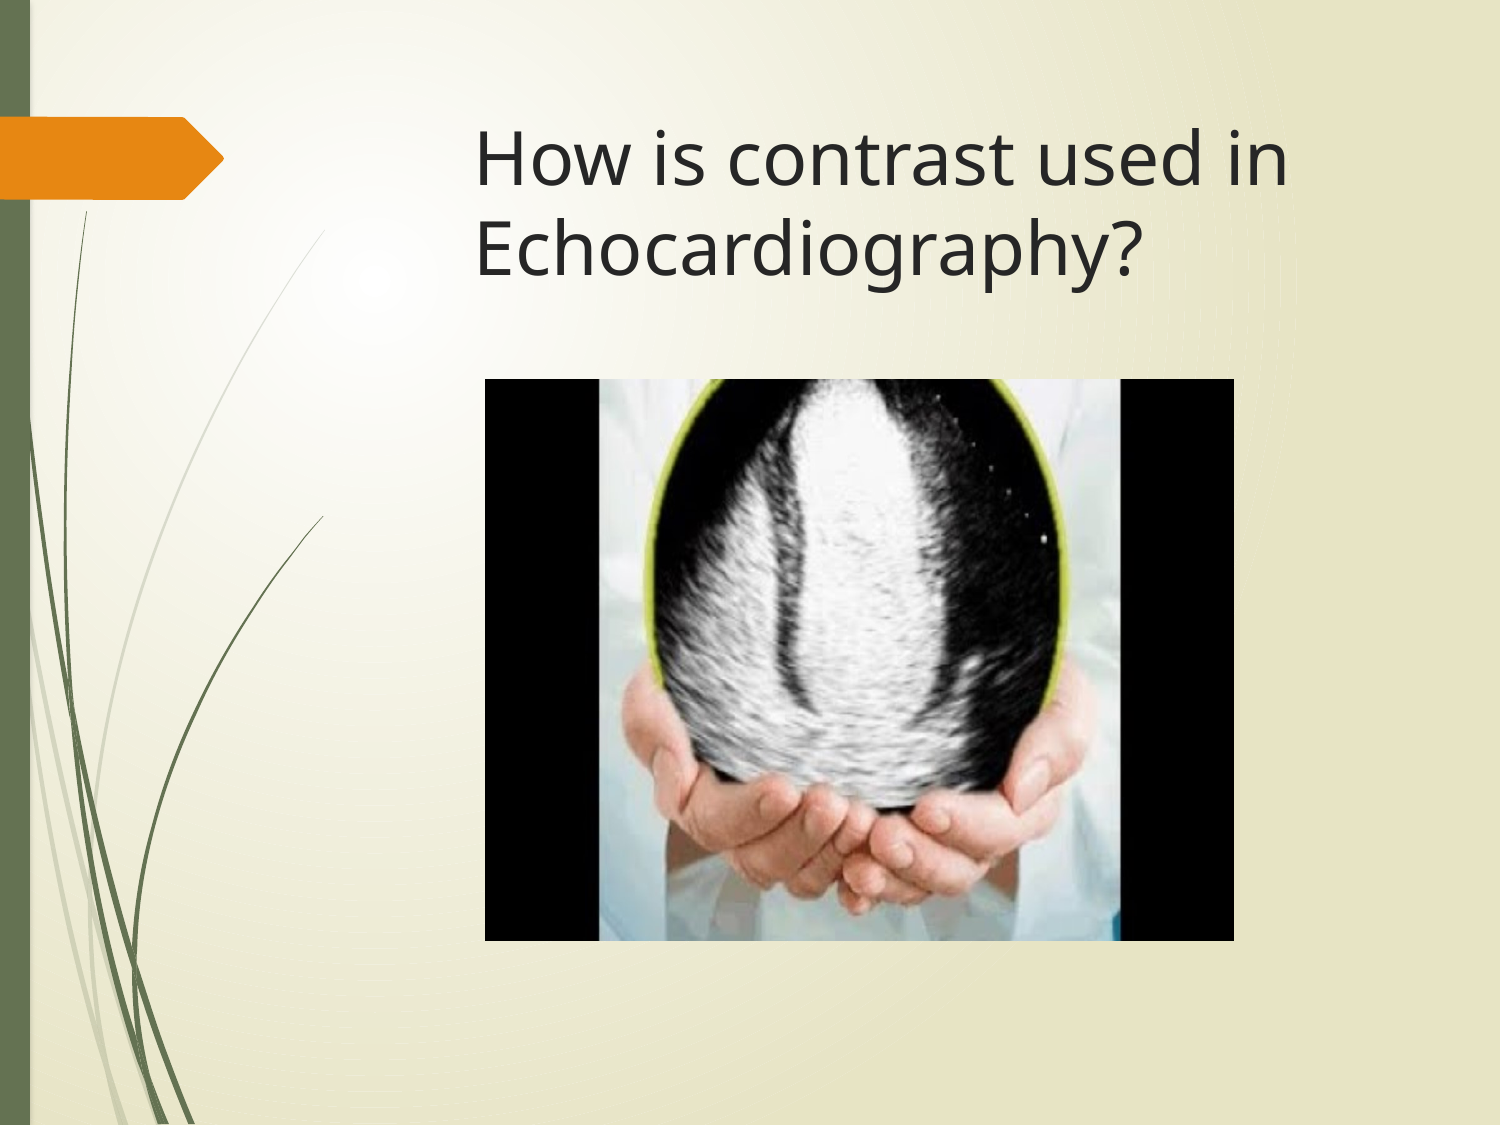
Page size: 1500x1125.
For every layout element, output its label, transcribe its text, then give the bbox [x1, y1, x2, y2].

title How is contrast used in Echocardiography? [458, 102, 1400, 313]
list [484, 378, 1235, 942]
